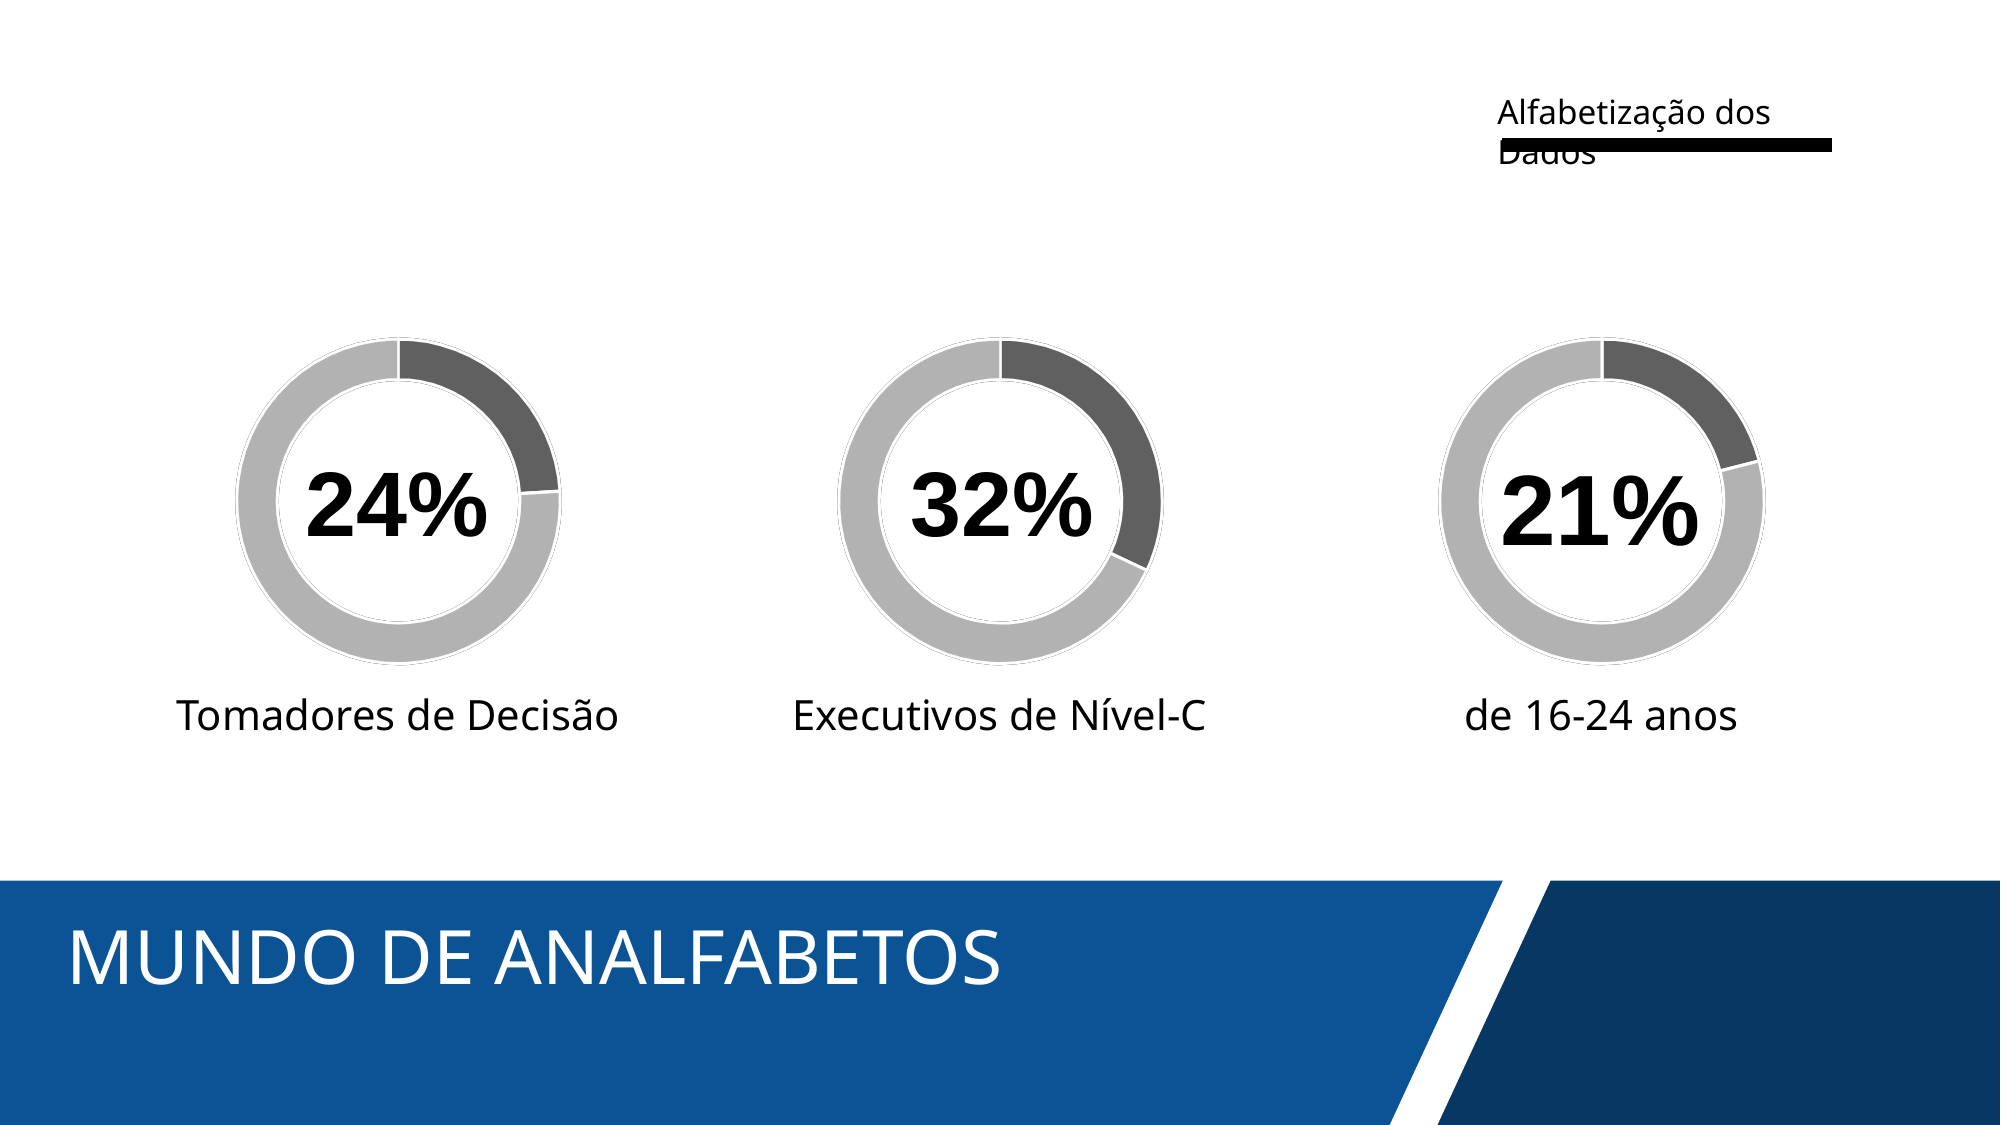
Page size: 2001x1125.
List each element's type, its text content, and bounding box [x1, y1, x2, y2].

text_box Alfabetização dos Dados [1482, 83, 1831, 140]
text_box Executivos de Nível-C [727, 692, 1273, 747]
picture [99, 318, 698, 684]
text_box Tomadores de Decisão [145, 692, 651, 747]
text_box [1437, 880, 2000, 1125]
text_box de 16-24 anos [1352, 692, 1851, 747]
title MUNDO DE ANALFABETOS [51, 912, 1318, 1093]
picture [701, 318, 1299, 684]
text_box [1502, 140, 1831, 152]
text_box [0, 880, 1503, 1125]
picture [1302, 318, 1901, 684]
